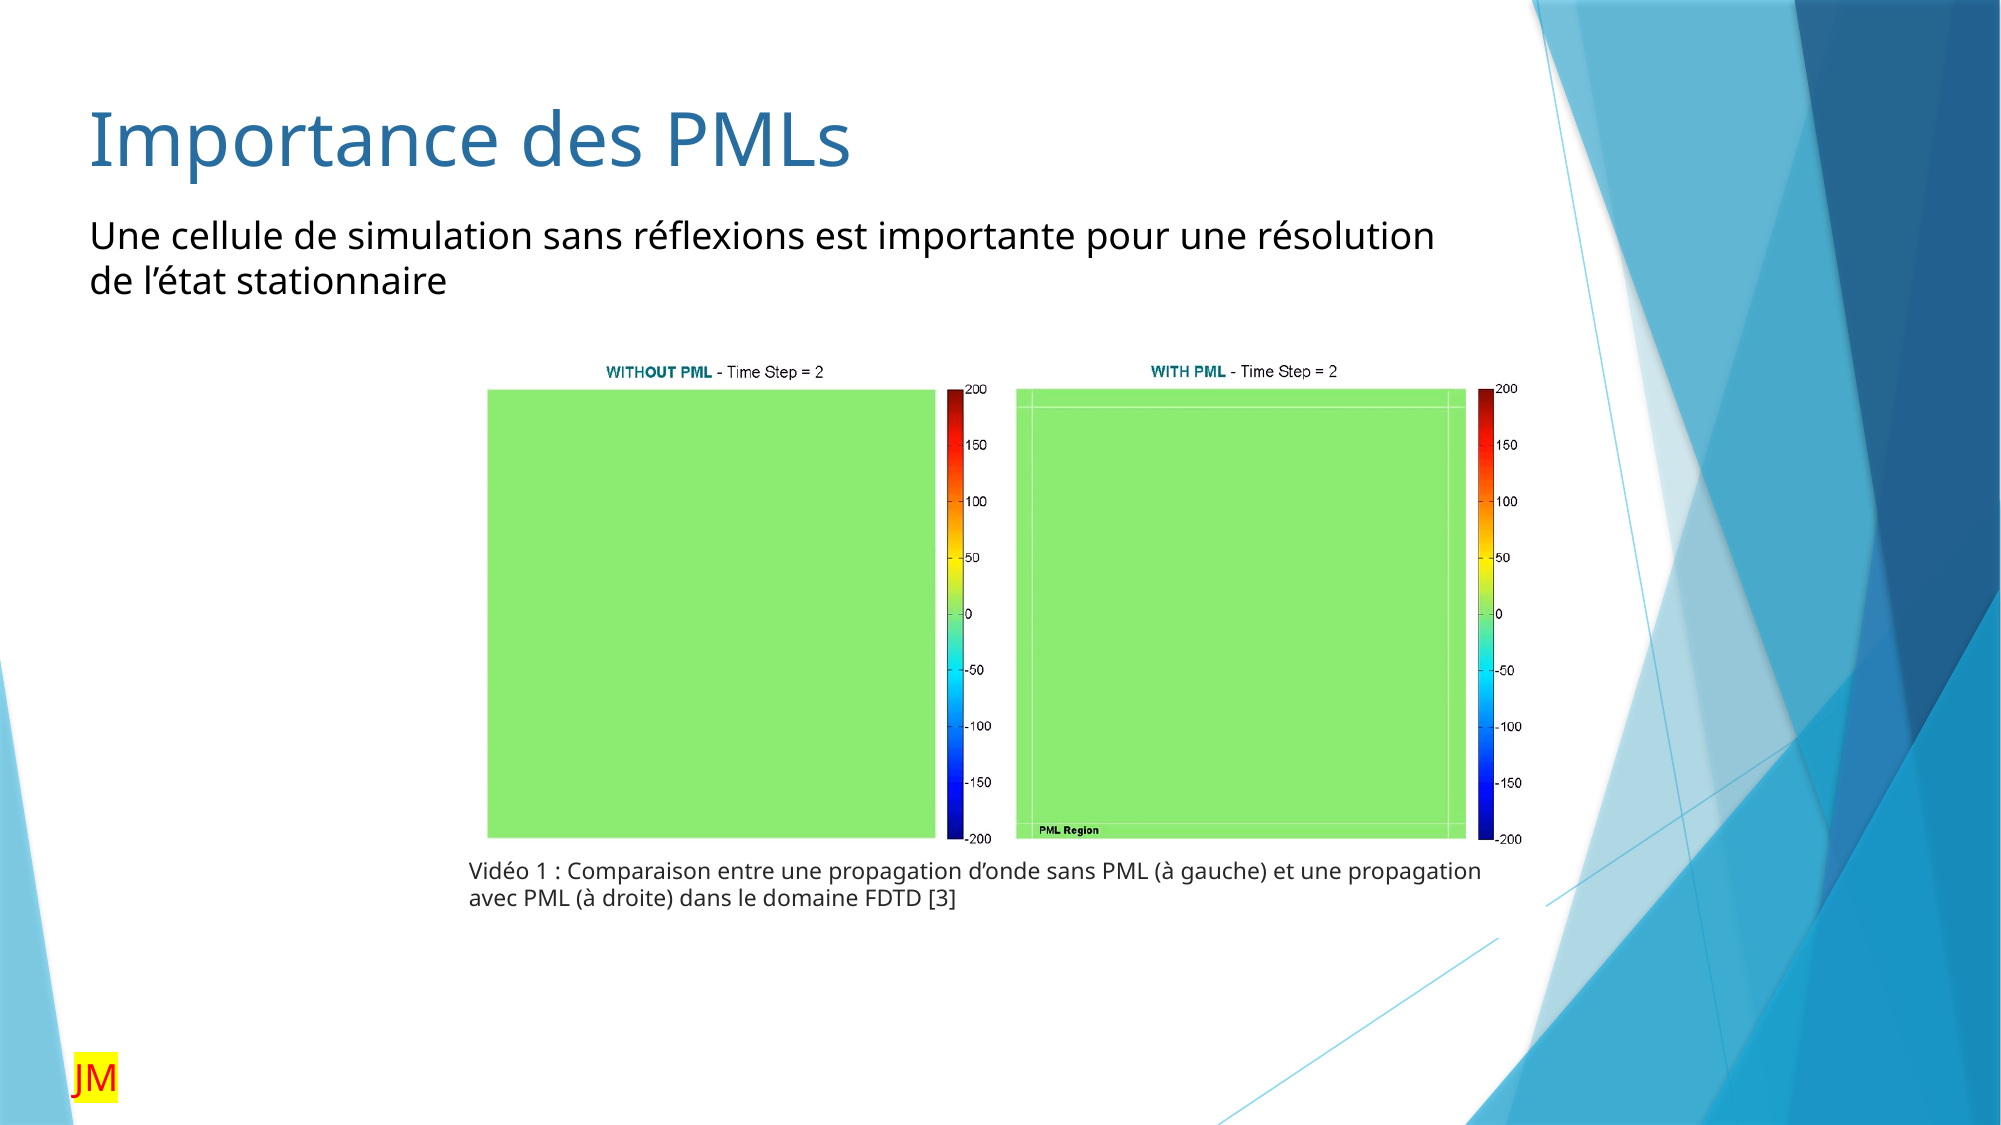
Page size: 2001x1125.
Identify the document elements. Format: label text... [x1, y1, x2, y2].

text_box JM [59, 1046, 166, 1107]
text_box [453, 310, 1547, 939]
text_box Une cellule de simulation sans réflexions est importante pour une résolution de l’état stationnaire [74, 204, 1500, 310]
text_box Importance des PMLs [74, 83, 1206, 204]
